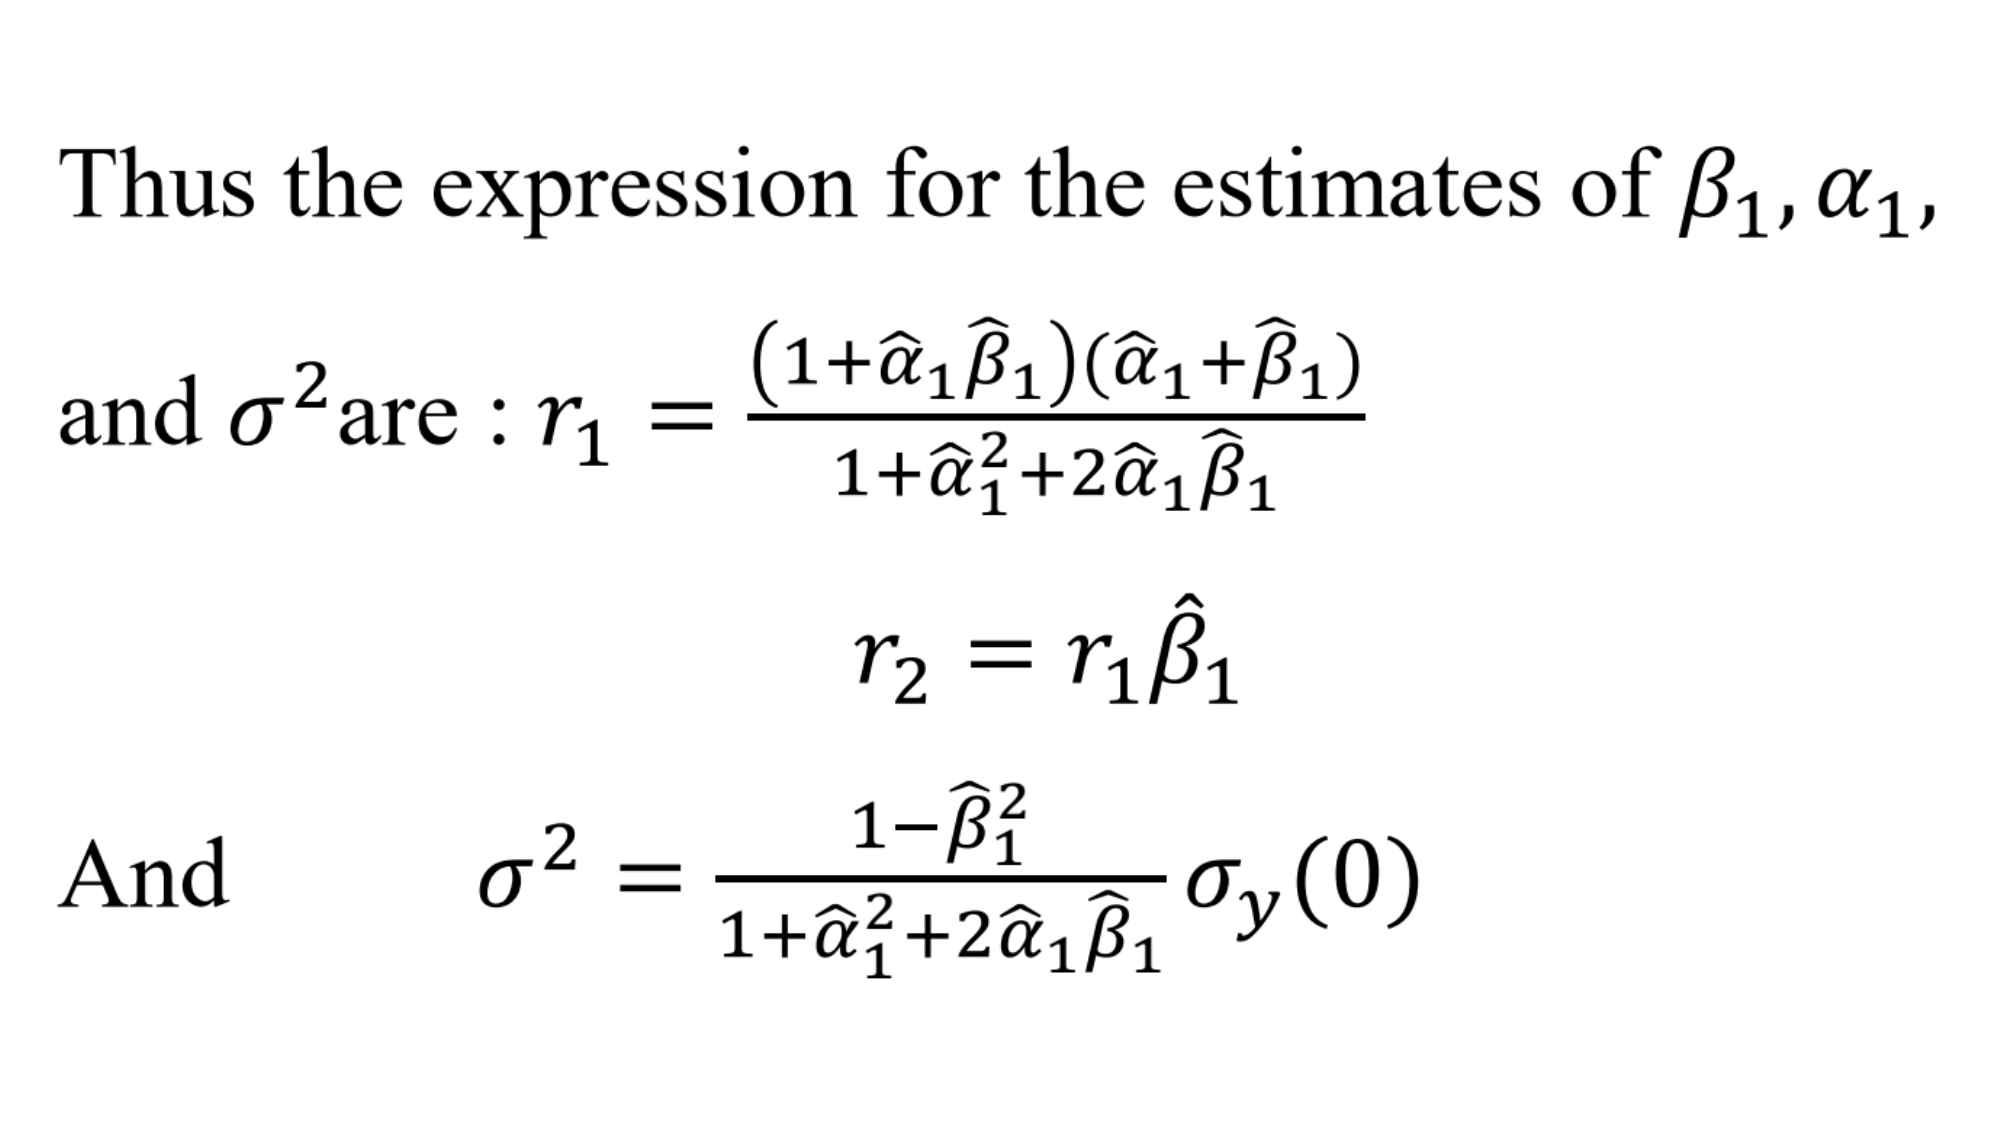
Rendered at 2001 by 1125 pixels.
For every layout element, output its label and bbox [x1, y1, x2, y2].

picture [0, 100, 2000, 1025]
